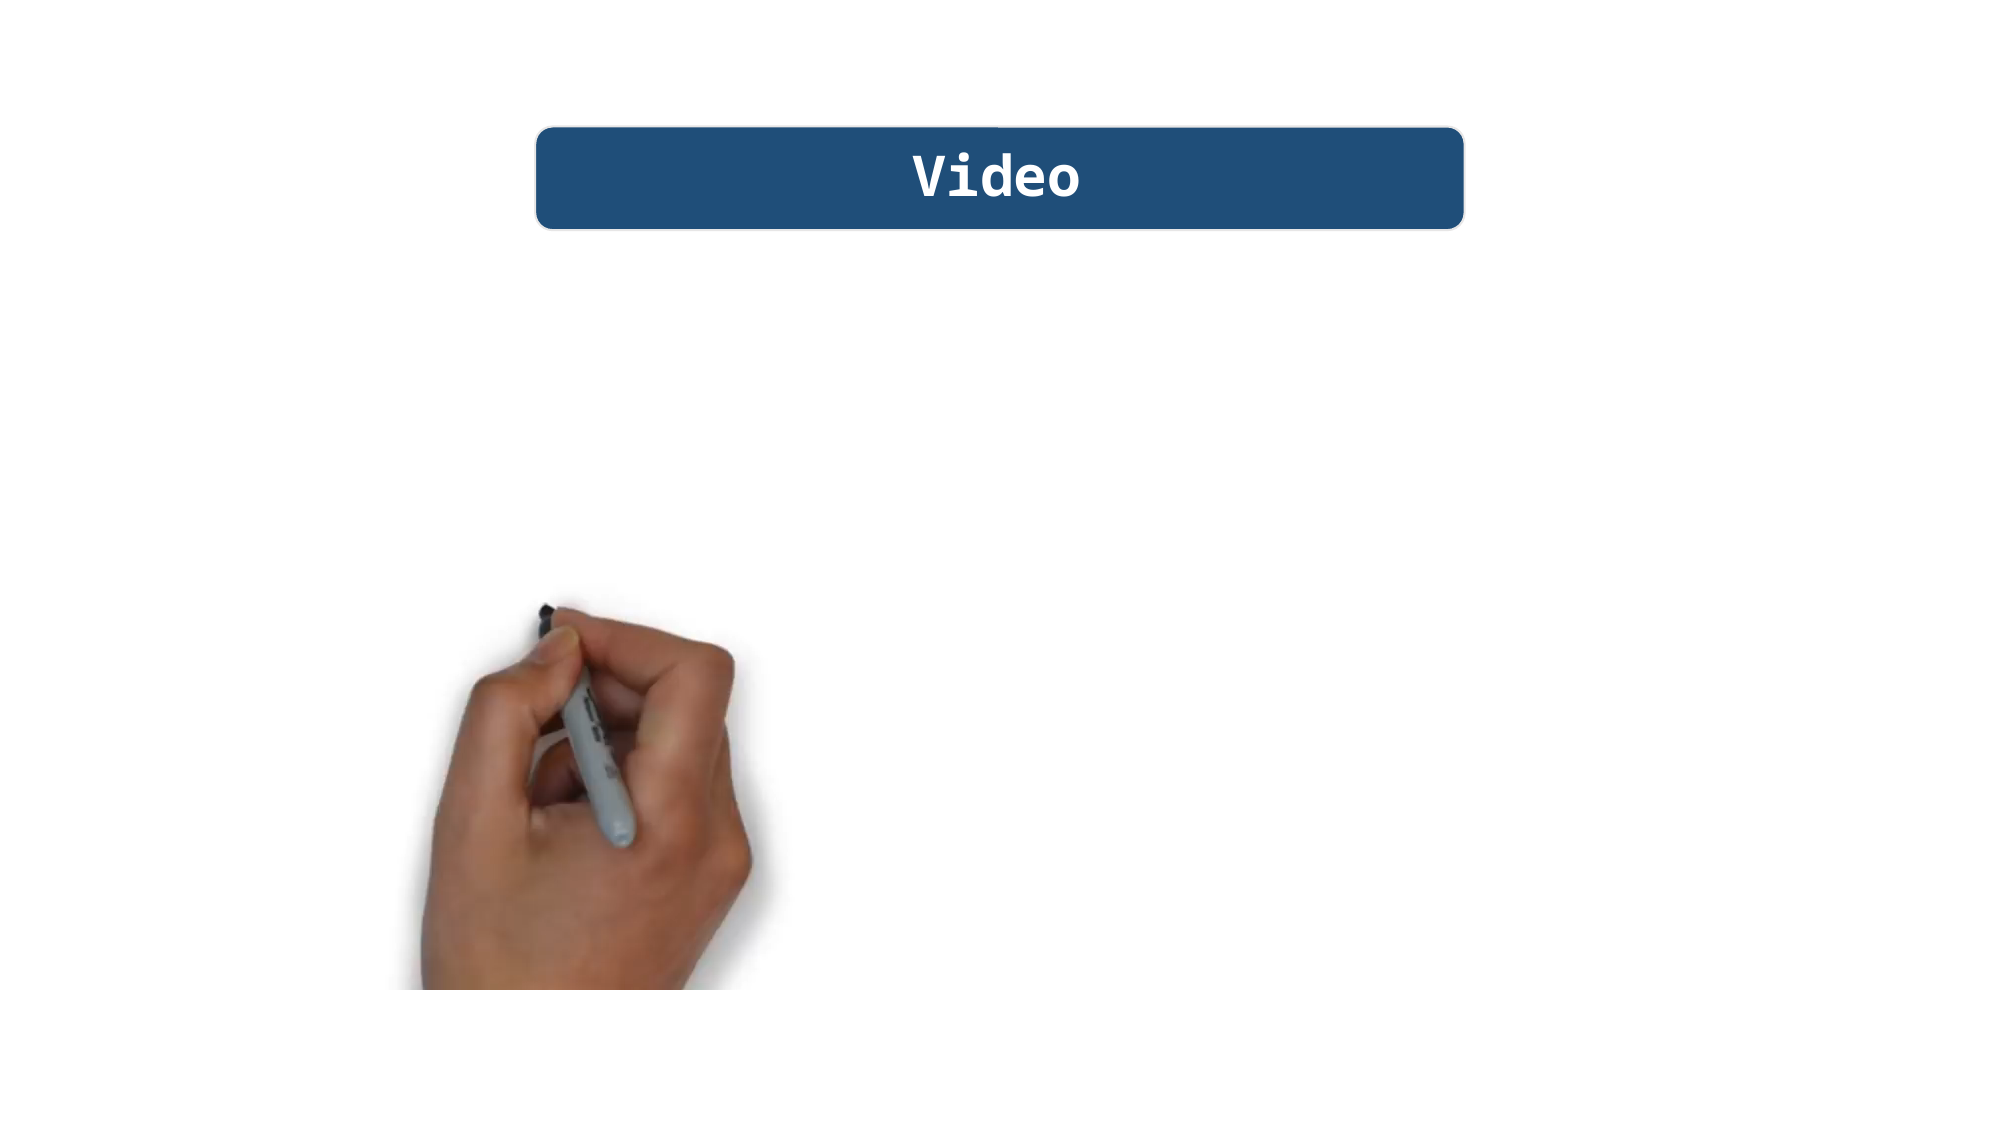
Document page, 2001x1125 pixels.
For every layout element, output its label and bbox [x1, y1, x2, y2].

list [378, 276, 1648, 991]
text_box [535, 124, 1465, 232]
